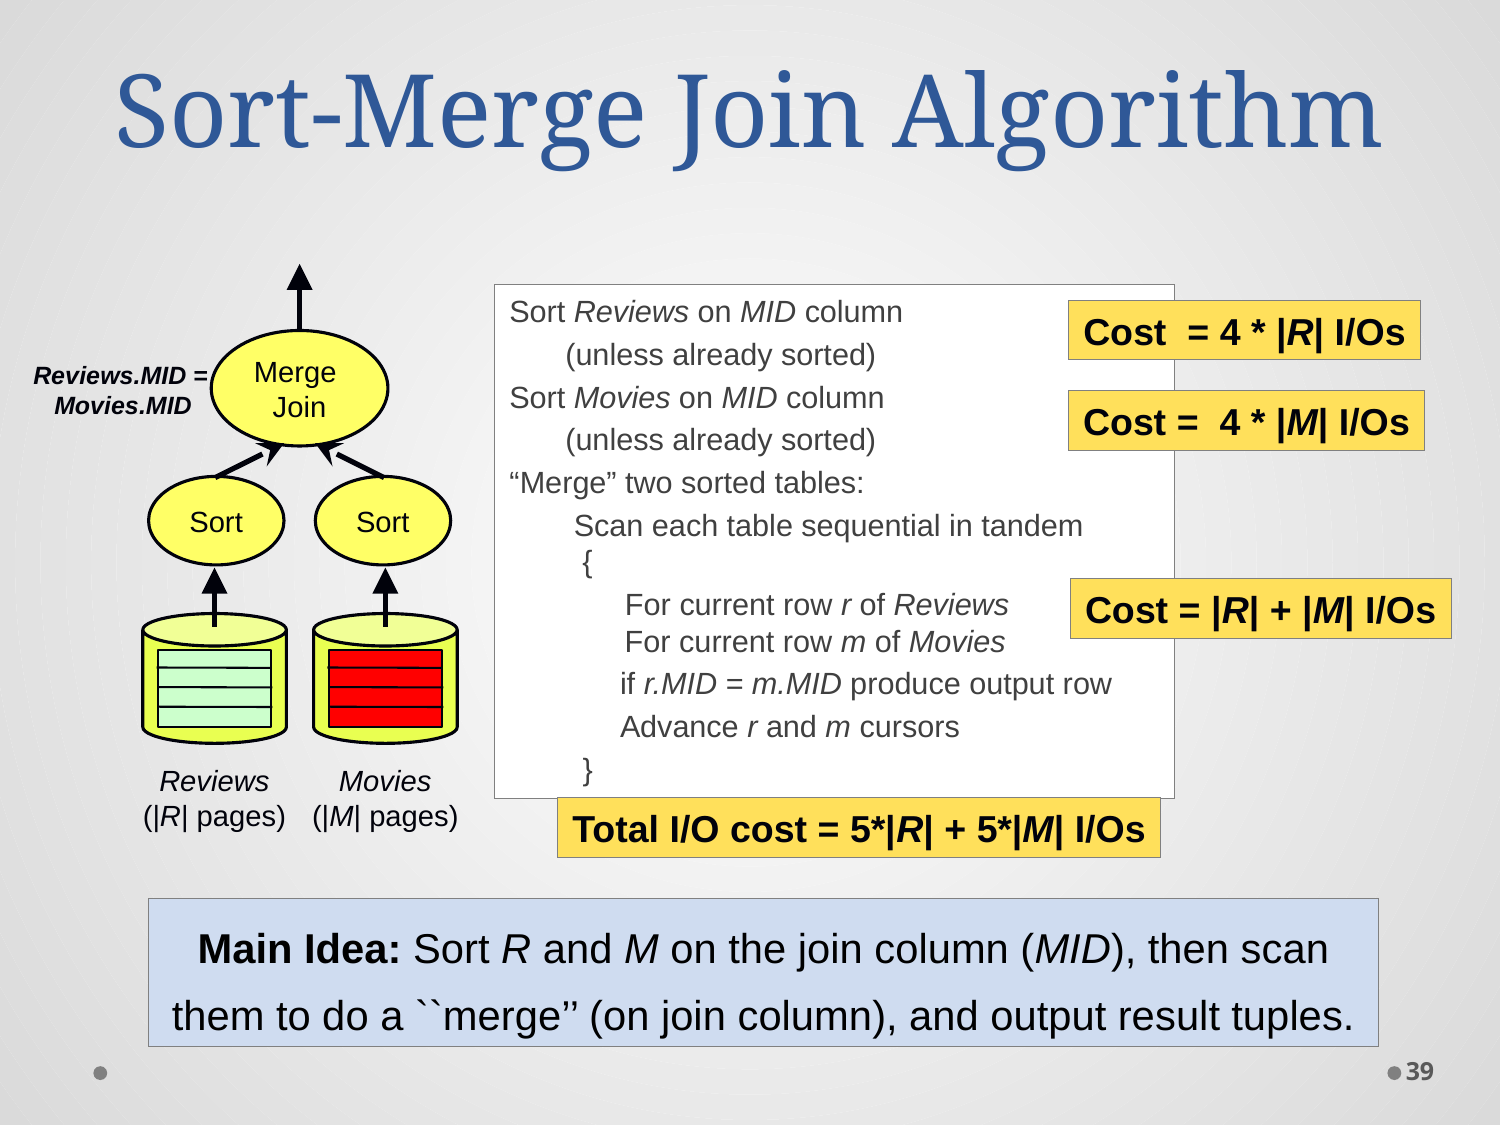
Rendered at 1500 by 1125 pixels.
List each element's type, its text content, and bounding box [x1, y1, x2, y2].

text_box Main Idea: Sort R and M on the join column (MID), then scan them to do a ``merge’’ (on join column), and output result tuples. [148, 898, 1379, 1047]
text_box Cost = |R| + |M| I/Os [1070, 578, 1452, 639]
text_box Cost = 4 * |R| I/Os [1068, 300, 1421, 360]
title Sort-Merge Join Algorithm [75, 25, 1425, 176]
slide_number 39 [1401, 1042, 1494, 1103]
text_box Cost = 4 * |M| I/Os [1068, 390, 1425, 451]
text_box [18, 263, 477, 841]
text_box Total I/O cost = 5*|R| + 5*|M| I/Os [557, 797, 1161, 858]
list Sort Reviews on MID column (unless already sorted) Sort Movies on MID column (unless already sorted) “Merge” two sorted tables: Scan each table sequential in tandem { For current row r of Reviews For current row m of Movies if r.MID = m.MID produce output row Advance r and m cursors } [494, 284, 1175, 799]
